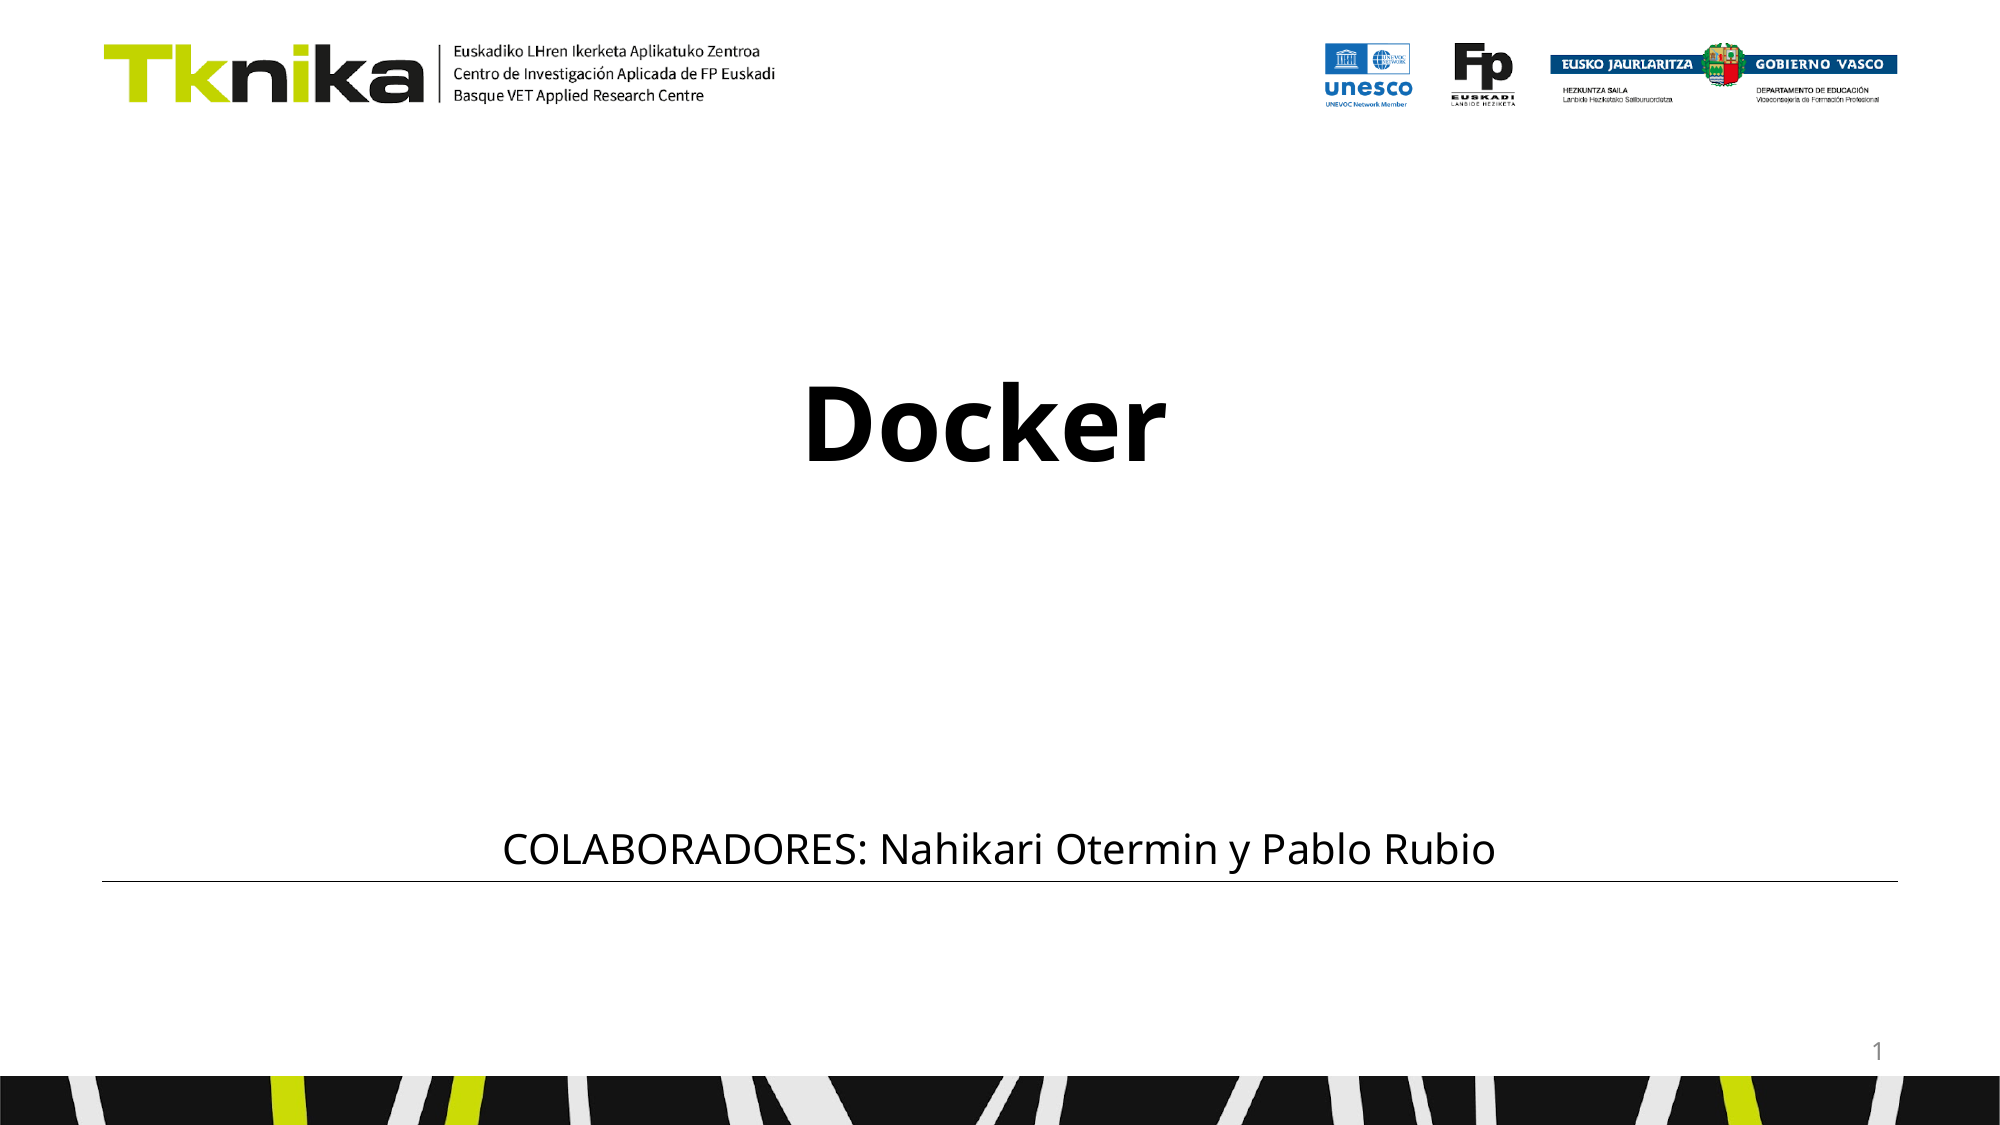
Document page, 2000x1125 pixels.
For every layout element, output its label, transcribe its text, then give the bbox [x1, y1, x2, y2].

picture [102, 42, 1212, 106]
text_box COLABORADORES: Nahikari Otermin y Pablo Rubio [143, 815, 1857, 881]
picture [1322, 40, 1414, 110]
text_box Docker [128, 349, 1841, 490]
picture [0, 1076, 2000, 1125]
slide_number ‹#› [1433, 1022, 1901, 1083]
picture [1426, 42, 1898, 106]
text_box [1212, 19, 1426, 149]
